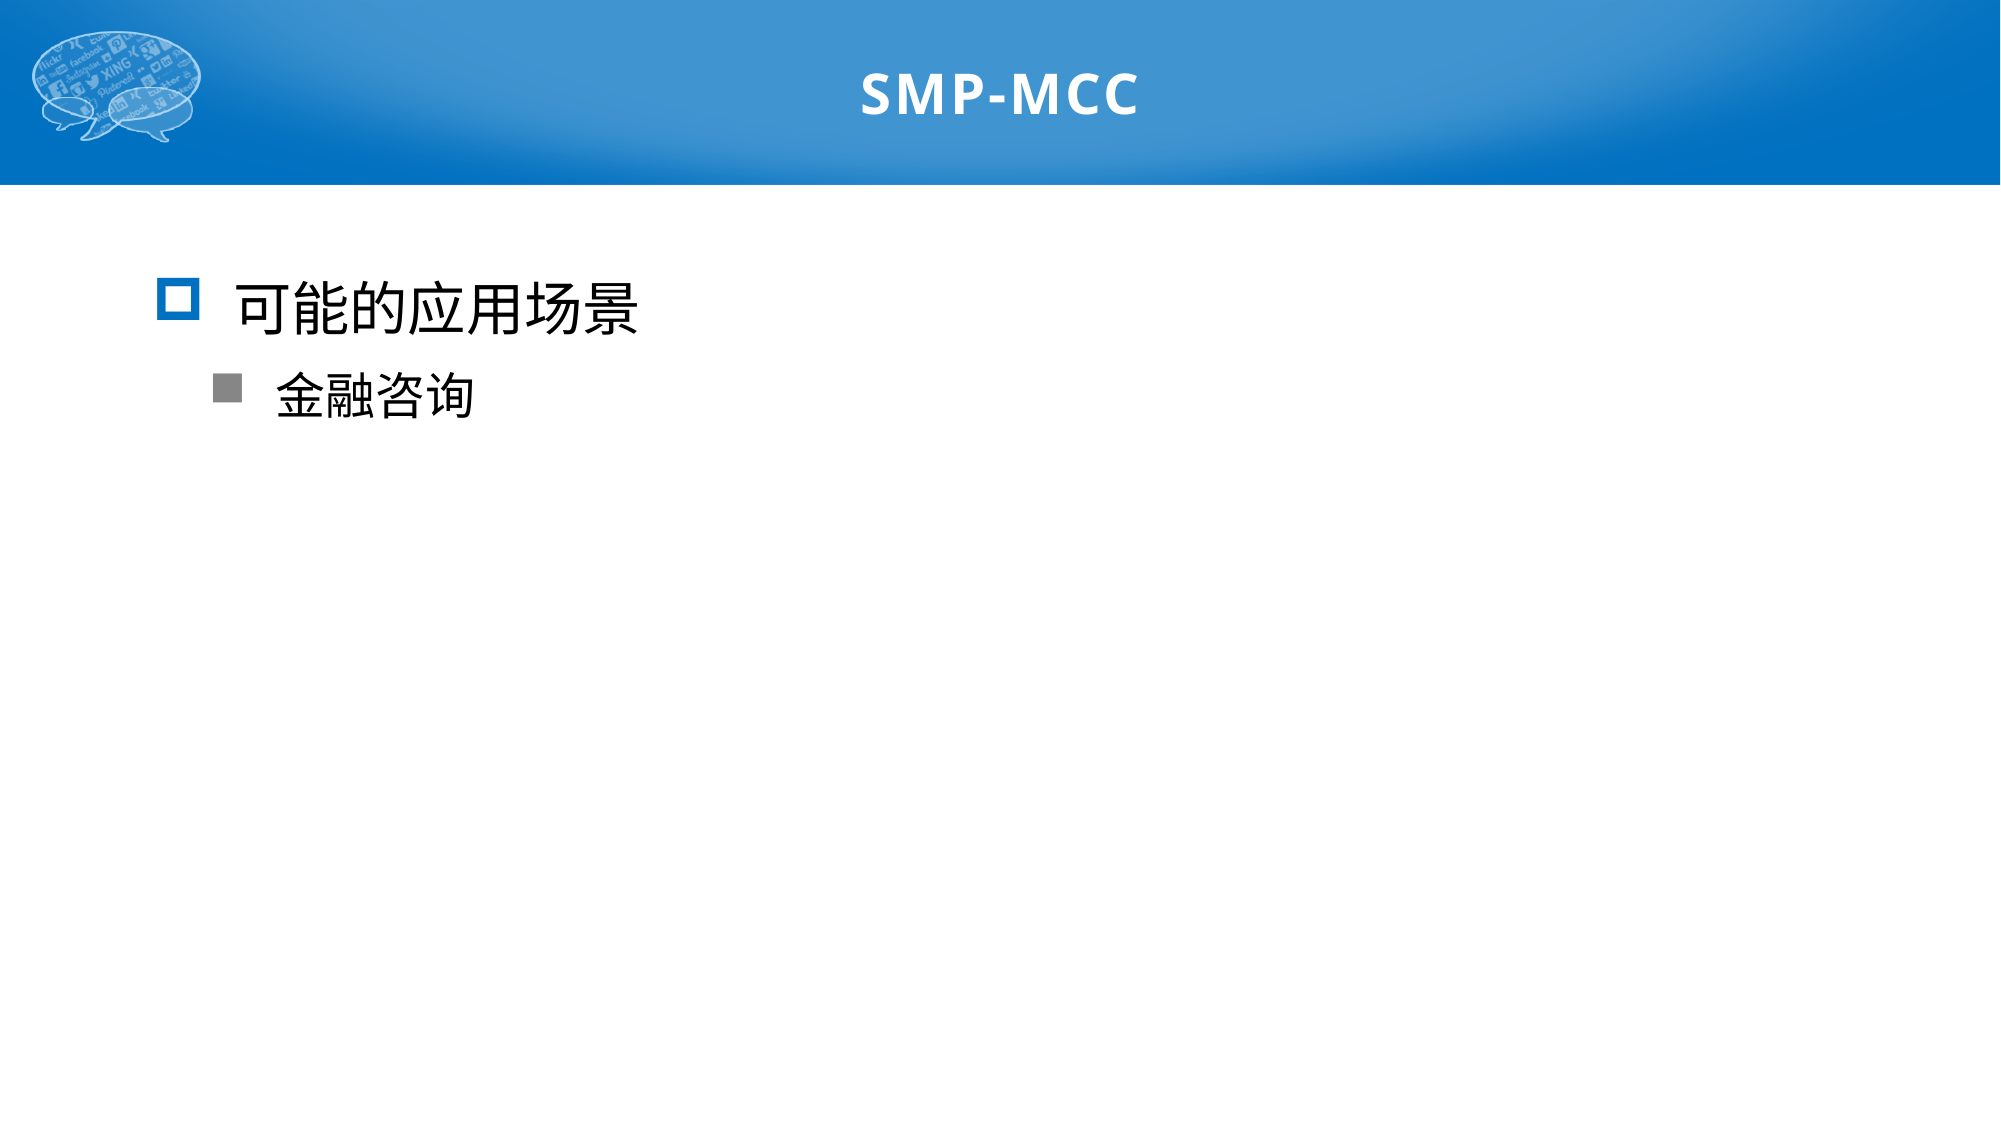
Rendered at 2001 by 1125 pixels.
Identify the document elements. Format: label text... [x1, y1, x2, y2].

picture [0, 0, 2001, 1125]
list 可能的应用场景 金融咨询 [137, 250, 1863, 1014]
title SMP-MCC [0, 34, 2000, 160]
